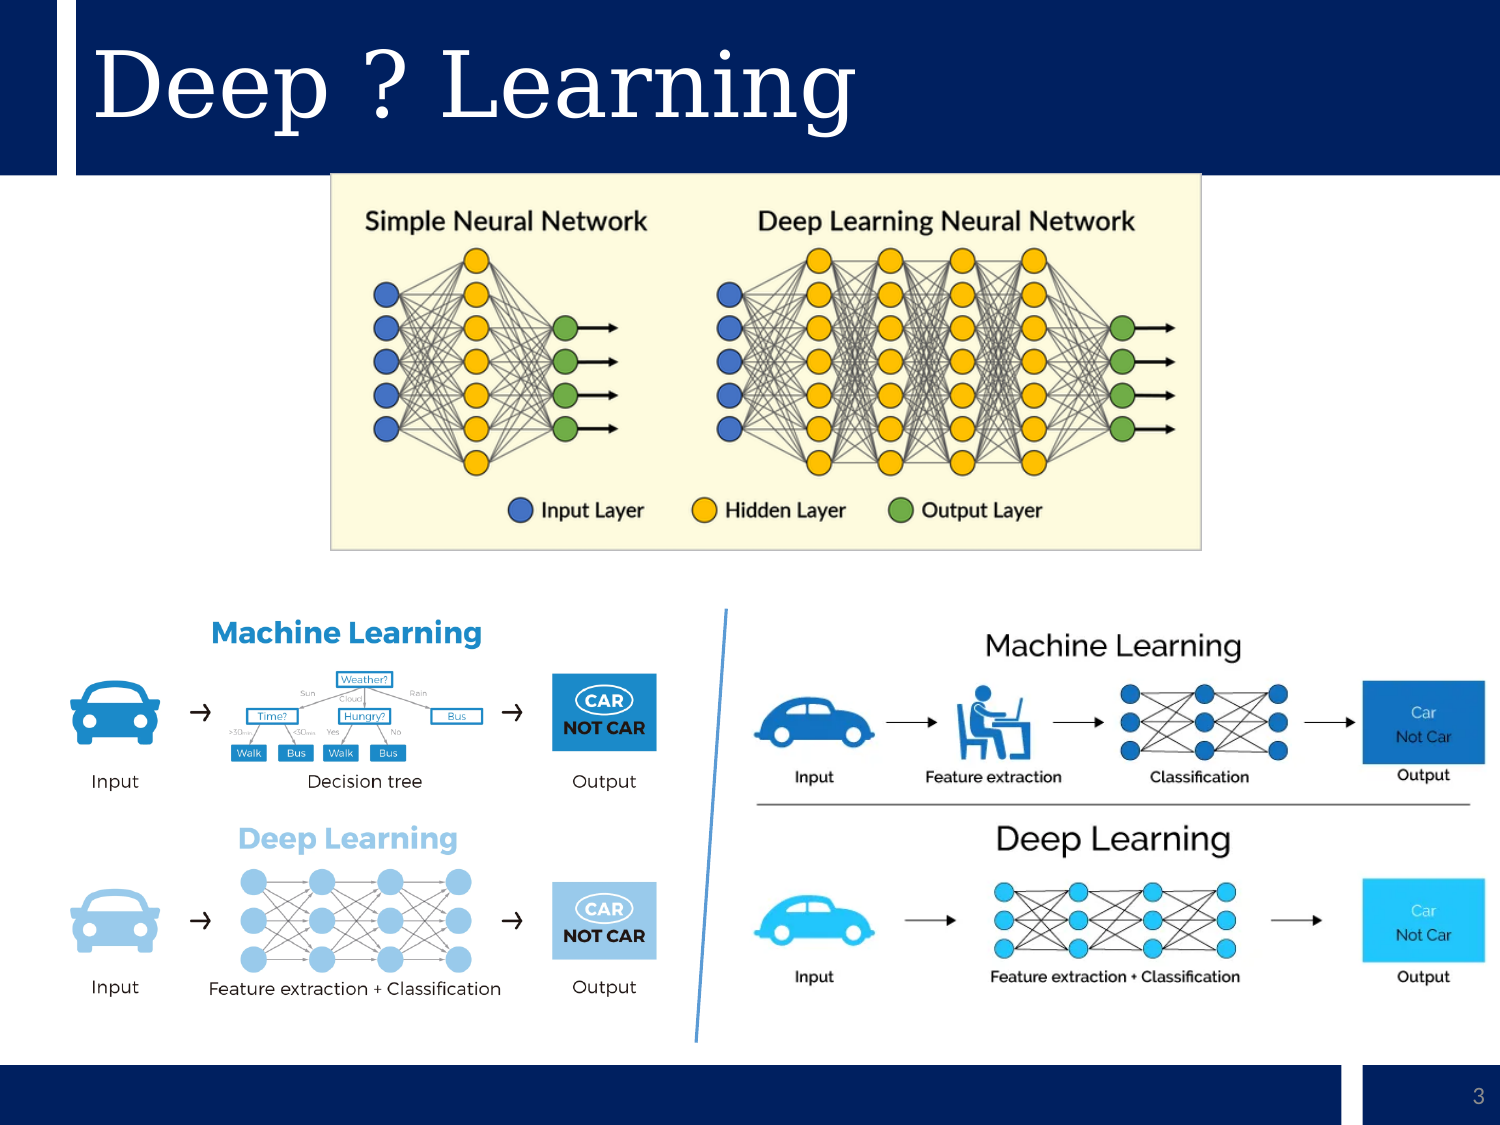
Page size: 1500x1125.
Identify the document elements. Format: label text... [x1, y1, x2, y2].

title Deep ? Learning [76, 0, 1500, 176]
picture [727, 611, 1500, 1039]
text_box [696, 608, 727, 1043]
slide_number 3 [1362, 1065, 1500, 1125]
picture [23, 570, 682, 1037]
footer [0, 1065, 1342, 1125]
picture [330, 173, 1202, 551]
